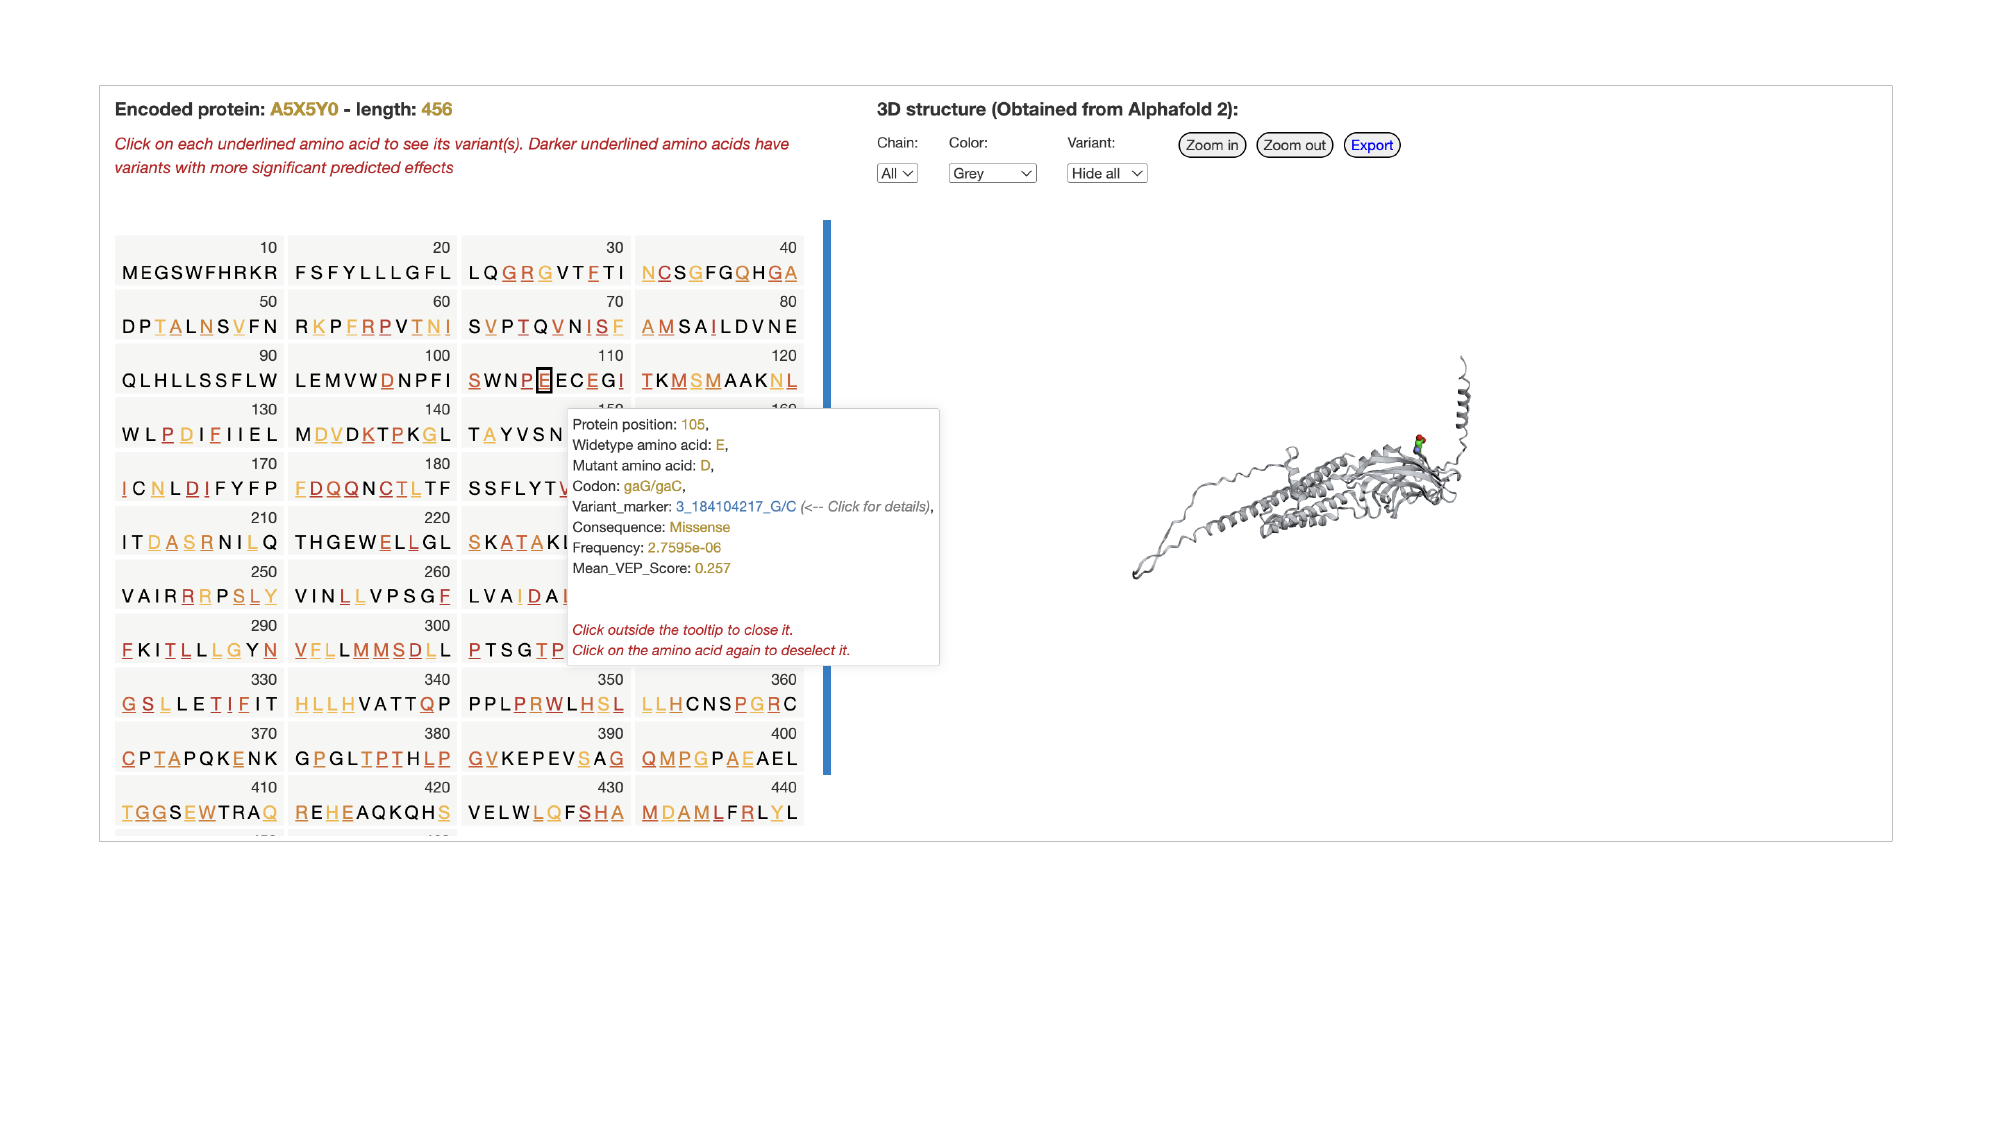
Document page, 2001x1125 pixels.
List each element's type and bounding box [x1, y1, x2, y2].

picture [91, 78, 1900, 853]
